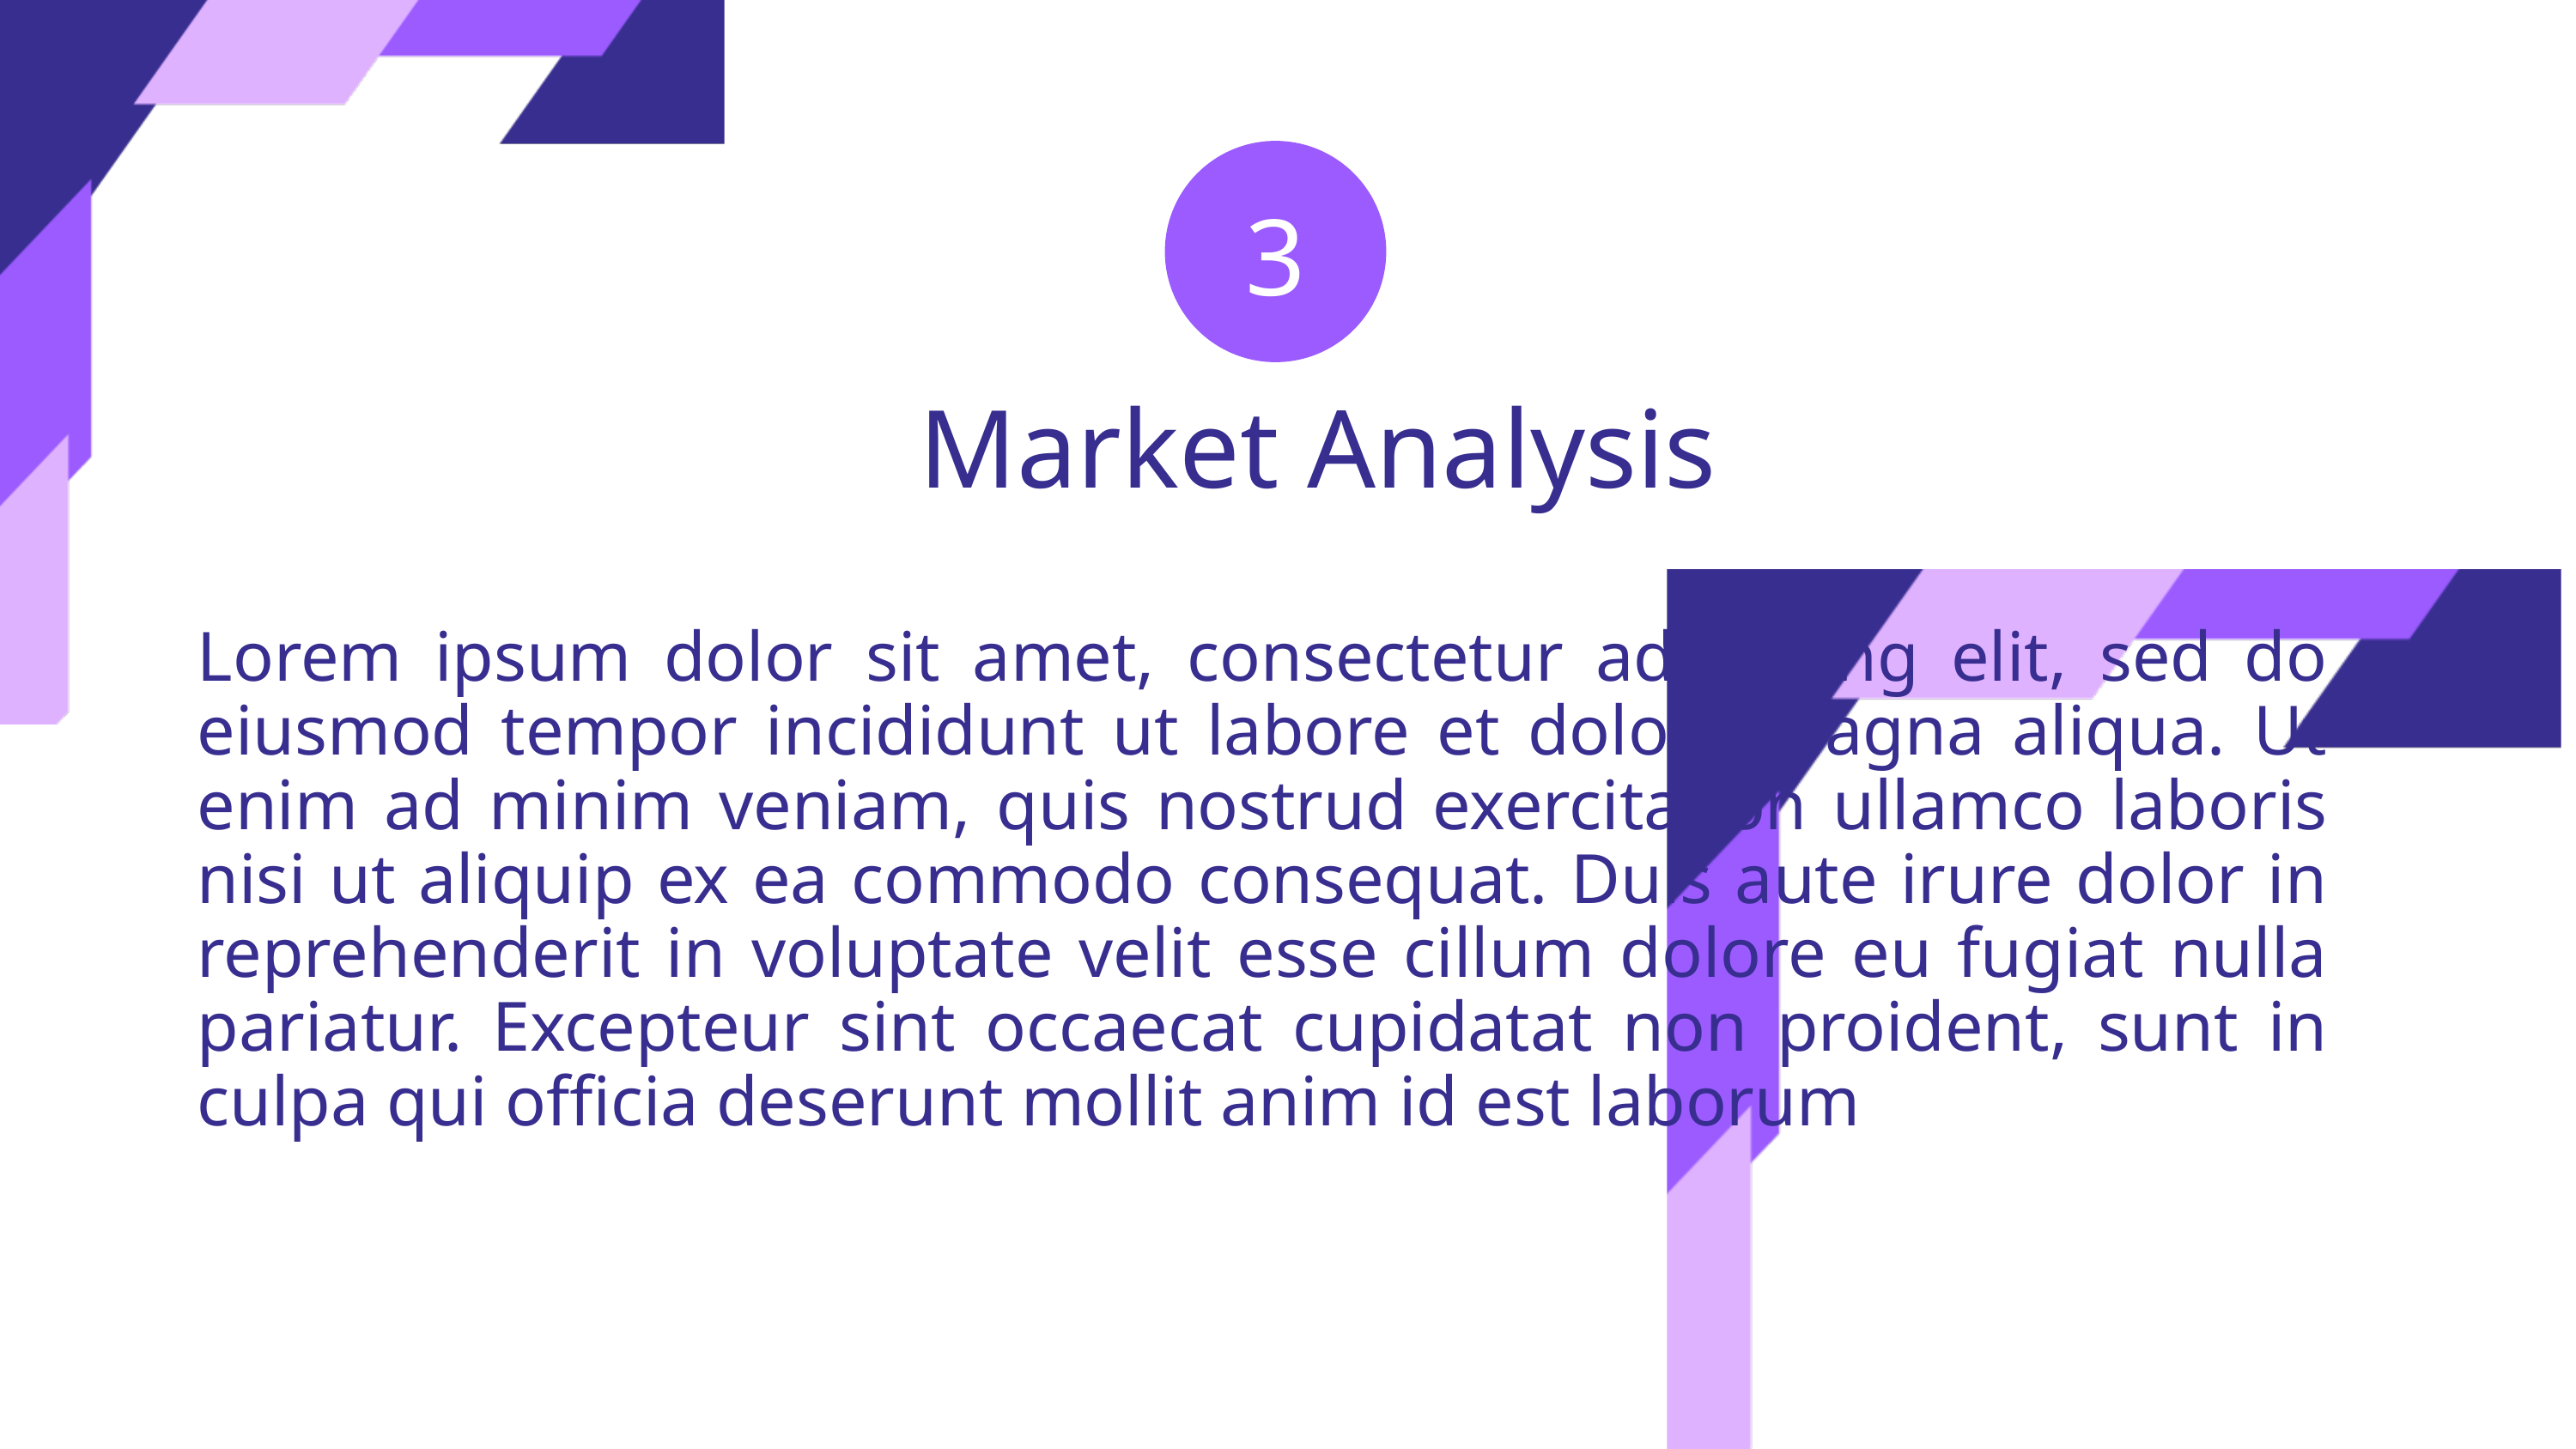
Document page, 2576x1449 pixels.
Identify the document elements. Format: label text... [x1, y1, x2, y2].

text_box [0, 0, 725, 724]
text_box [1667, 569, 2561, 1449]
text_box Market Analysis [361, 391, 2275, 510]
text_box Lorem ipsum dolor sit amet, consectetur adipiscing elit, sed do eiusmod tempor incididunt ut labore et dolore magna aliqua. Ut enim ad minim veniam, quis nostrud exercitation ullamco laboris nisi ut aliquip ex ea commodo consequat. Duis aute irure dolor in reprehenderit in voluptate velit esse cillum dolore eu fugiat nulla pariatur. Excepteur sint occaecat cupidatat non proident, sunt in culpa qui officia deserunt mollit anim id est laborum [197, 621, 2327, 1140]
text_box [1164, 140, 1387, 363]
